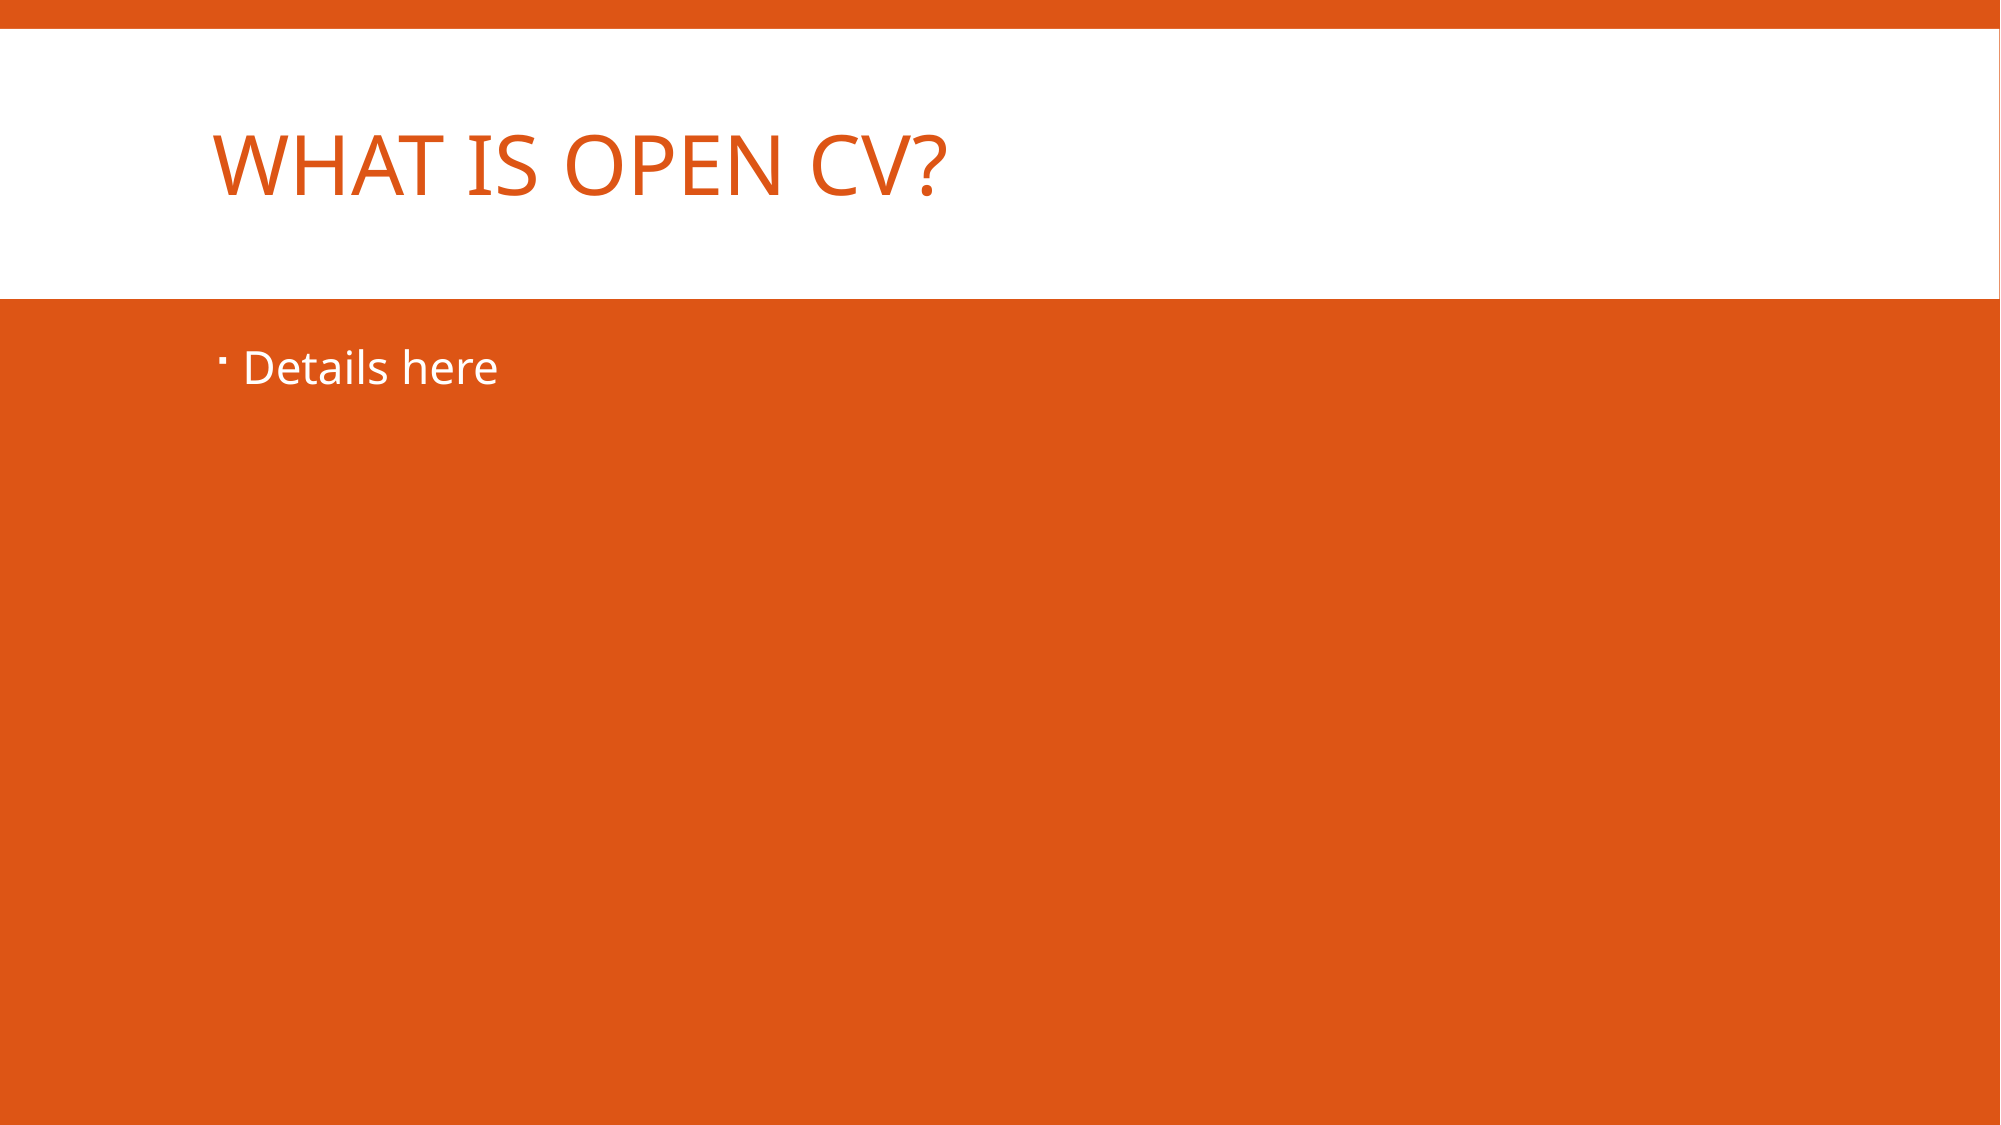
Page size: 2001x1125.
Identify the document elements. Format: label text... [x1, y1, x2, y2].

title What is Open CV? [197, 46, 1803, 295]
list Details here [197, 337, 1219, 1041]
